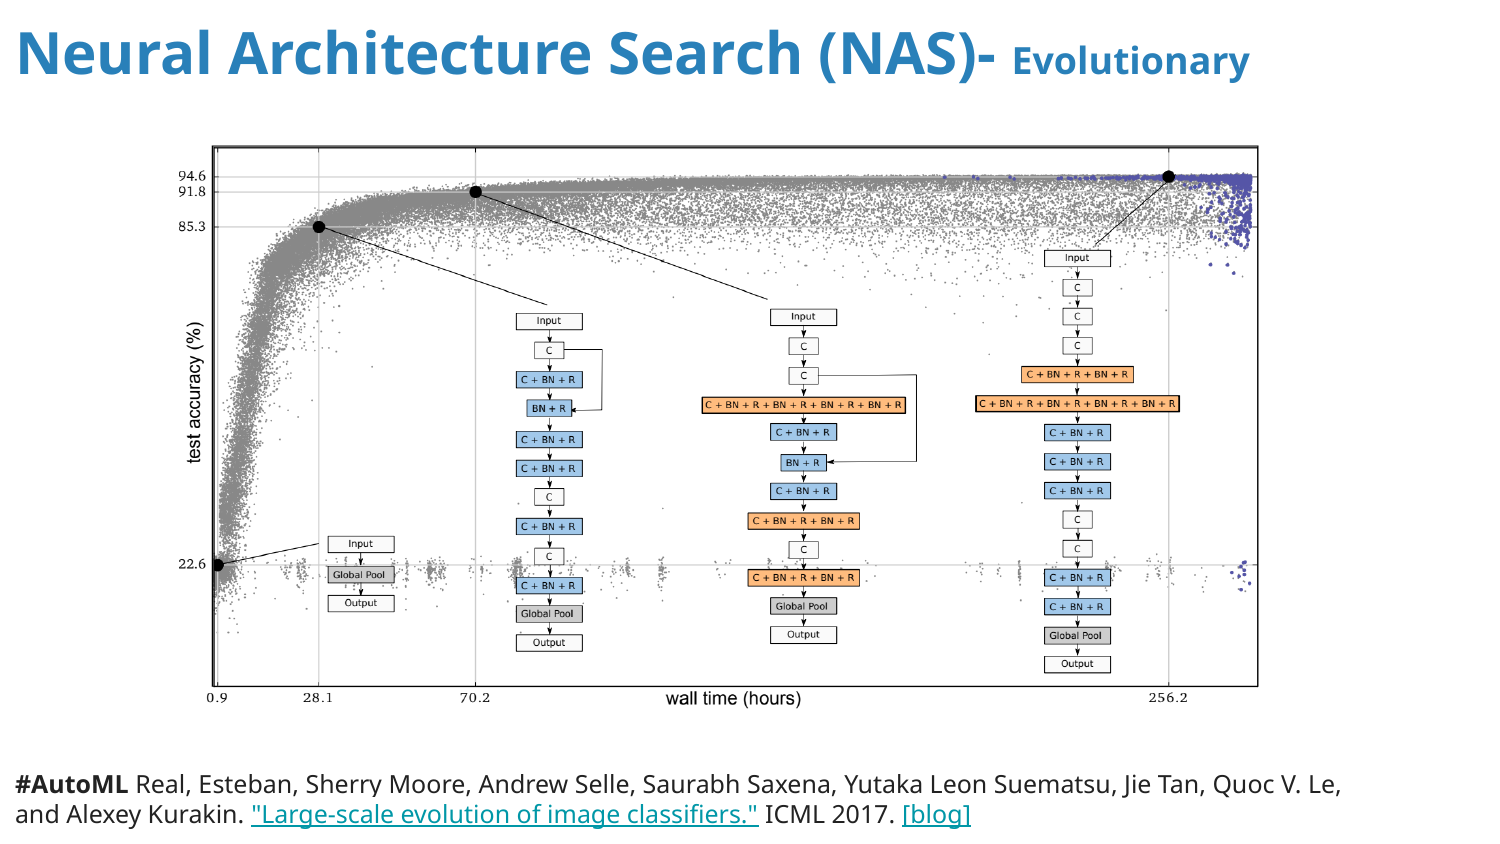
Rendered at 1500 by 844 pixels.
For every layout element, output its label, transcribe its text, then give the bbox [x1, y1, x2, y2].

title Neural Architecture Search (NAS)- Evolutionary [0, 0, 1500, 100]
text_box #AutoML Real, Esteban, Sherry Moore, Andrew Selle, Saurabh Saxena, Yutaka Leon Suematsu, Jie Tan, Quoc V. Le, and Alexey Kurakin. "Large-scale evolution of image classifiers." ICML 2017. [blog] [0, 753, 1388, 842]
picture [152, 129, 1273, 717]
